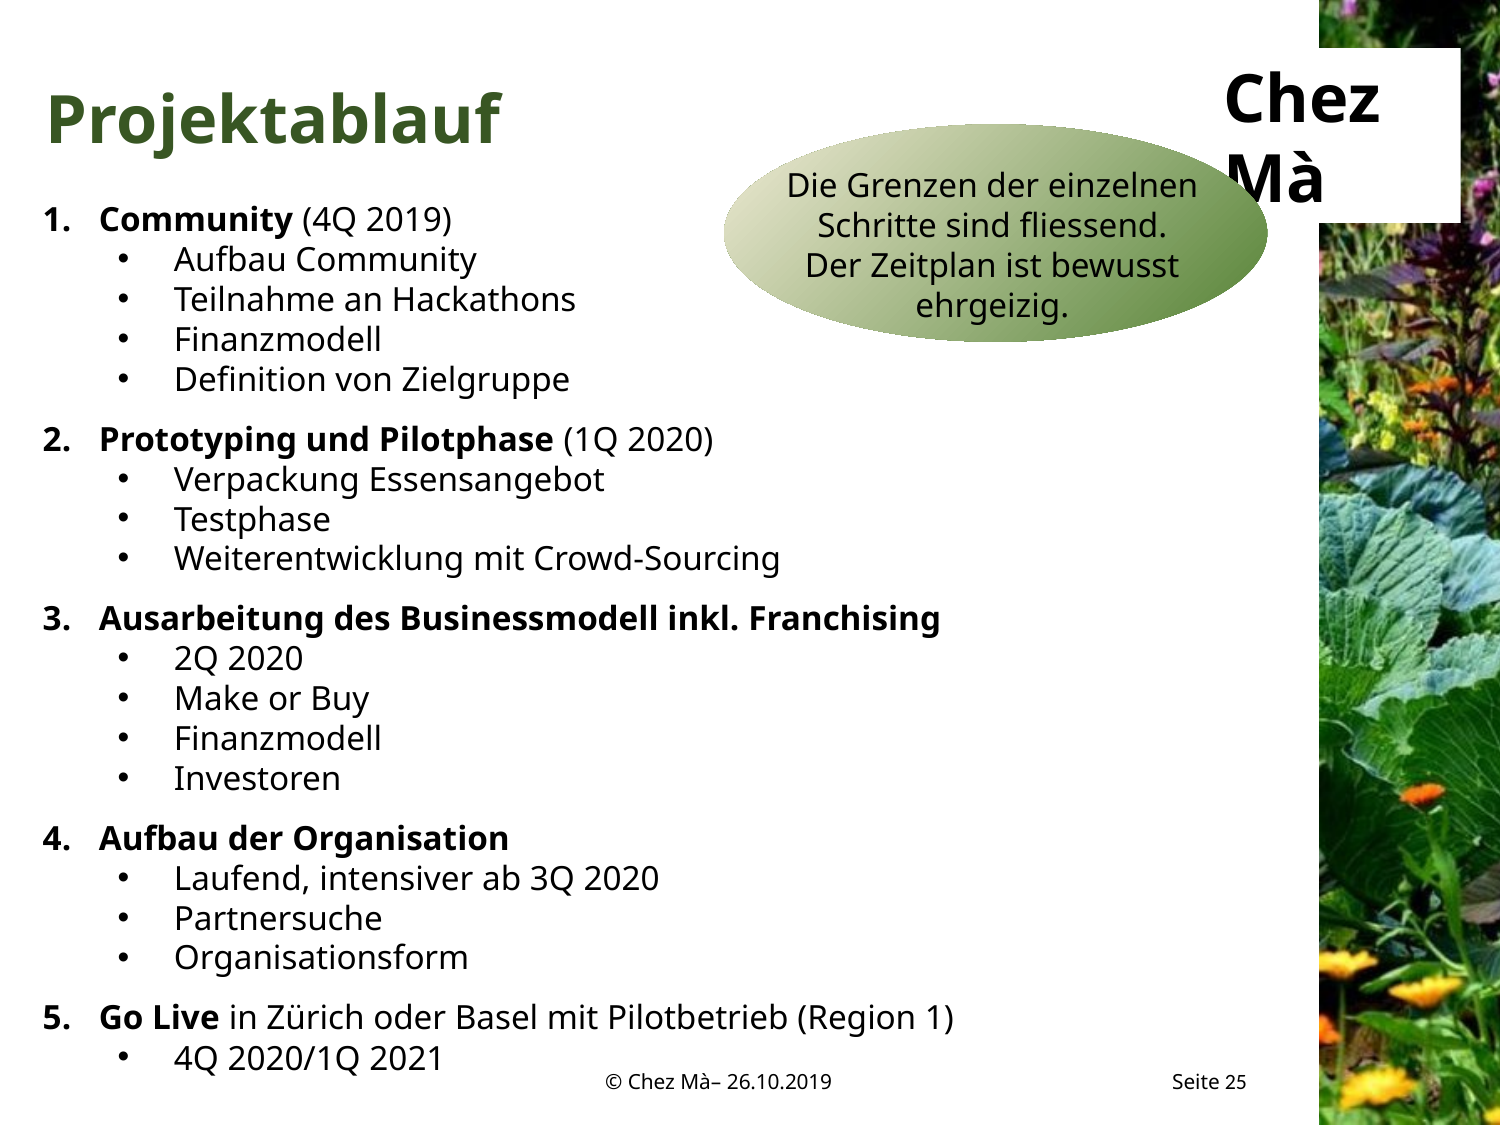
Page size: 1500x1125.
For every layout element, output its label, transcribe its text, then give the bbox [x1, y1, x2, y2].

text_box Chez Mà [1208, 48, 1319, 223]
text_box [1239, 183, 1269, 283]
picture [1319, 0, 1500, 1125]
text_box [723, 188, 746, 278]
text_box [801, 123, 1190, 156]
title Projektablauf [30, 40, 1319, 150]
text_box Community (4Q 2019) Aufbau Community Teilnahme an Hackathons Finanzmodell Definition von Zielgruppe Prototyping und Pilotphase (1Q 2020) Verpackung Essensangebot Testphase Weiterentwicklung mit Crowd-Sourcing Ausarbeitung des Businessmodell inkl. Franchising 2Q 2020 Make or Buy Finanzmodell Investoren Aufbau der Organisation Laufend, intensiver ab 3Q 2020 Partnersuche Organisationsform Go Live in Zürich oder Basel mit Pilotbetrieb (Region 1) 4Q 2020/1Q 2021 [27, 150, 1303, 1084]
text_box [877, 332, 1114, 343]
text_box Die Grenzen der einzelnen Schritte sind fliessend. Der Zeitplan ist bewusst ehrgeizig. [746, 156, 1239, 332]
